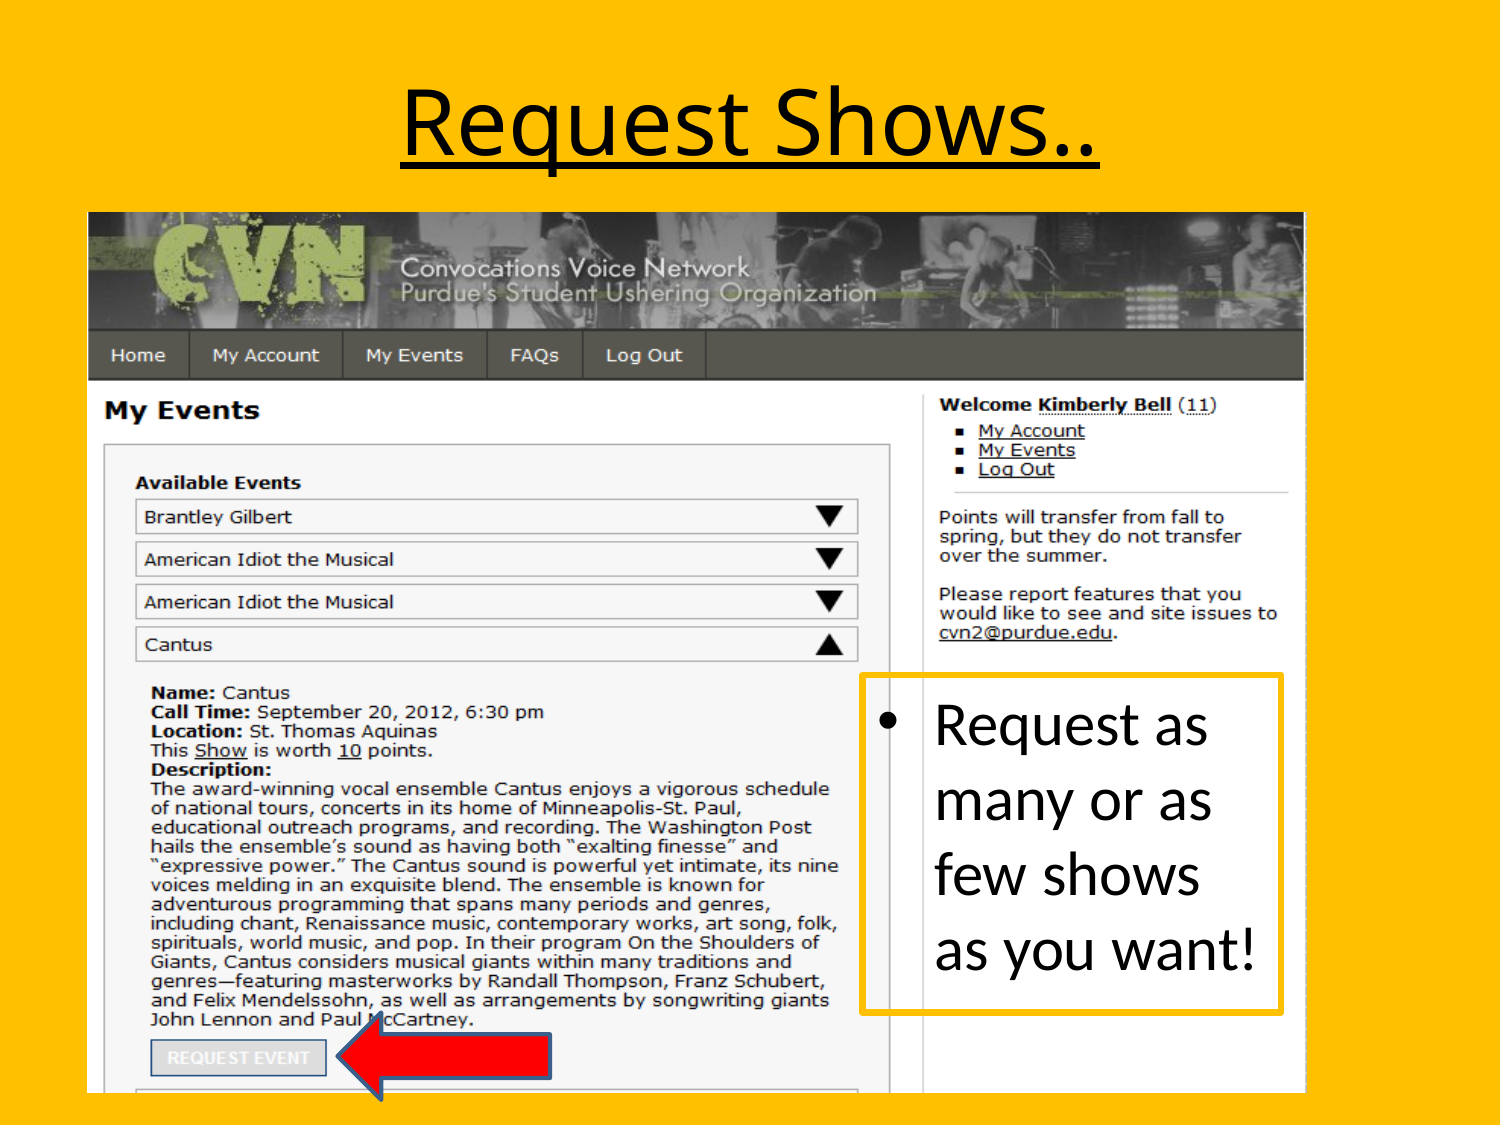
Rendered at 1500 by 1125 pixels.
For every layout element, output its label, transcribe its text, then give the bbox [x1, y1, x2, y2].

picture [87, 212, 1307, 1093]
title Request Shows.. [75, 24, 1425, 213]
